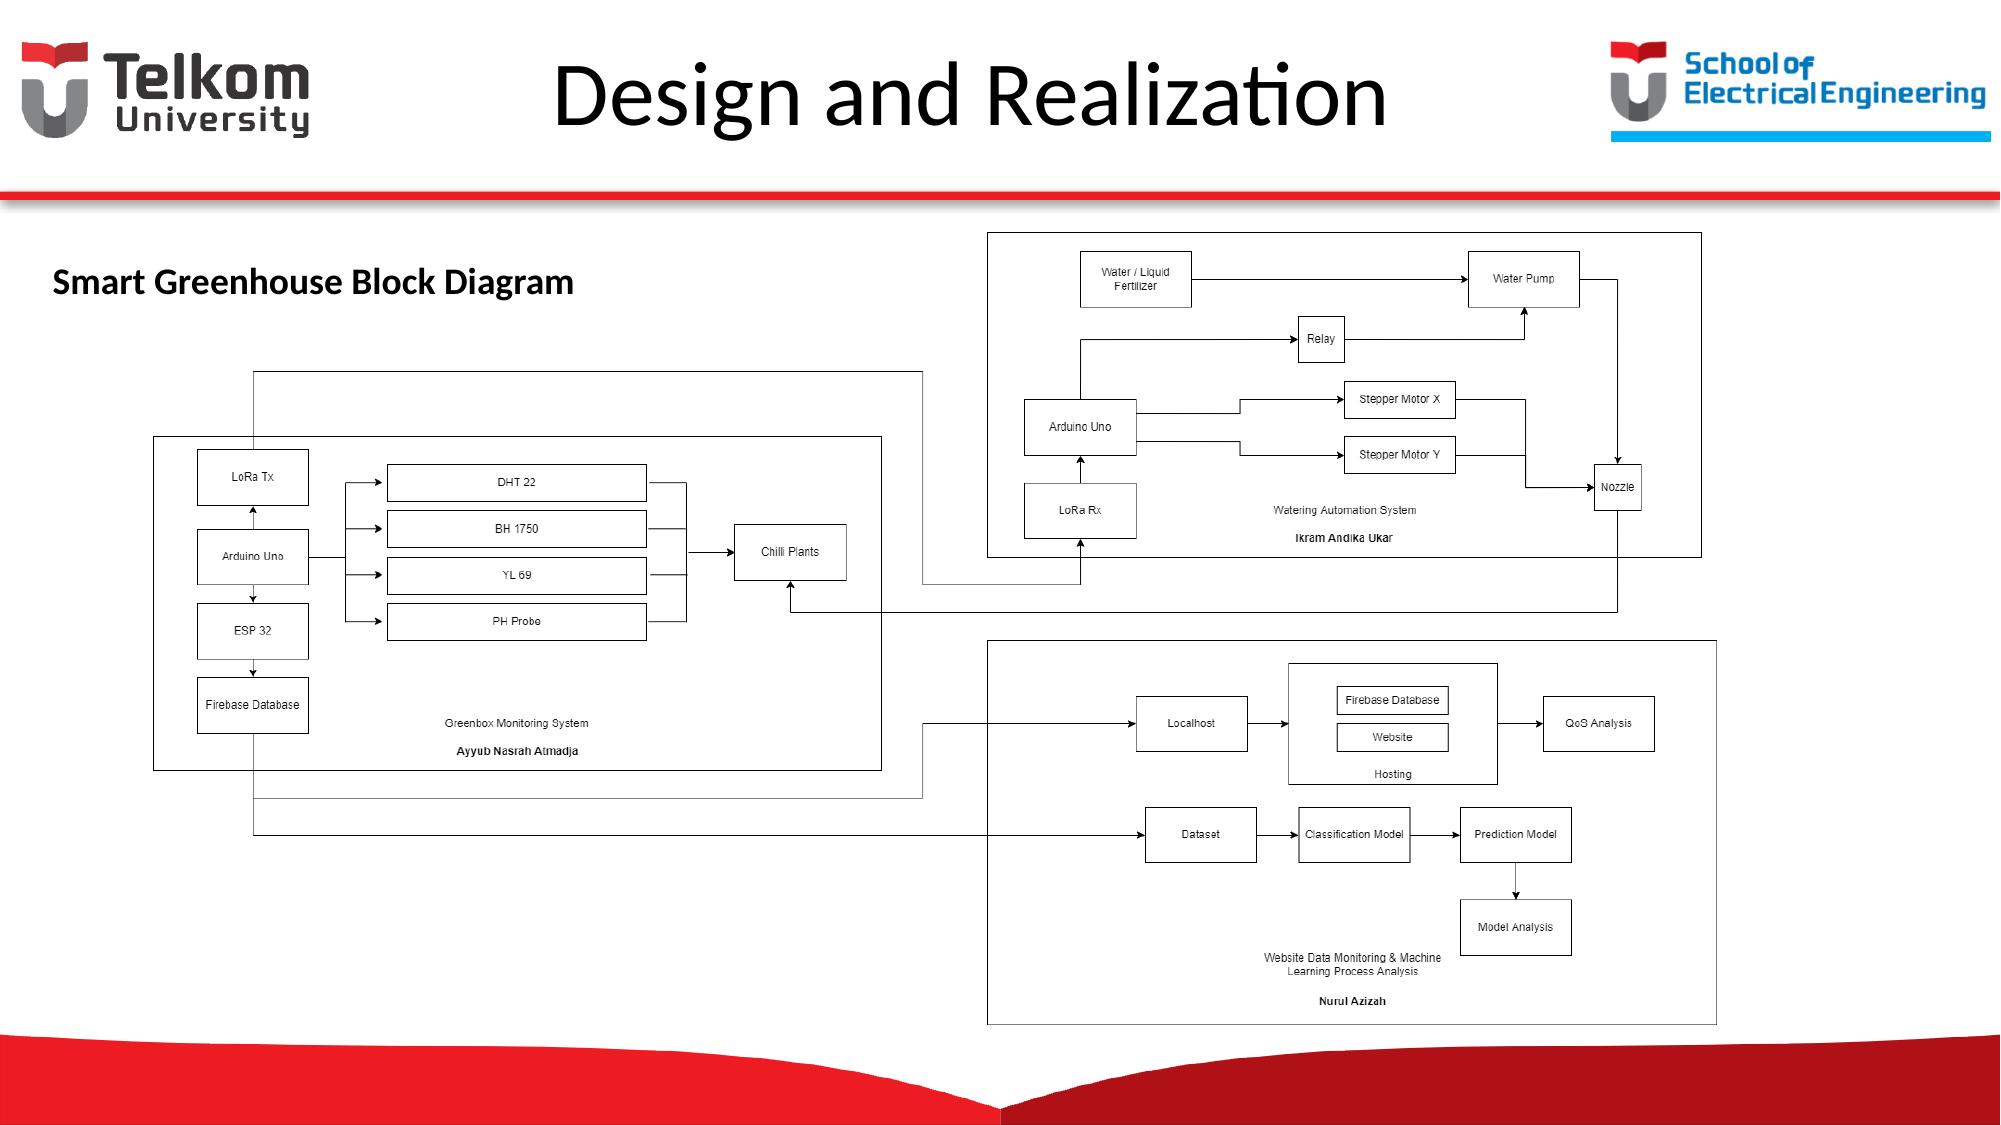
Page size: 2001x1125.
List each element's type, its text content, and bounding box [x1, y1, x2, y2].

text_box [0, 191, 2000, 200]
picture [9, 37, 321, 142]
text_box Design and Realization [525, 26, 1418, 152]
picture [1602, 41, 1991, 142]
text_box Smart Greenhouse Block Diagram [38, 249, 153, 310]
picture [0, 1030, 2000, 1125]
picture [153, 232, 1717, 1025]
